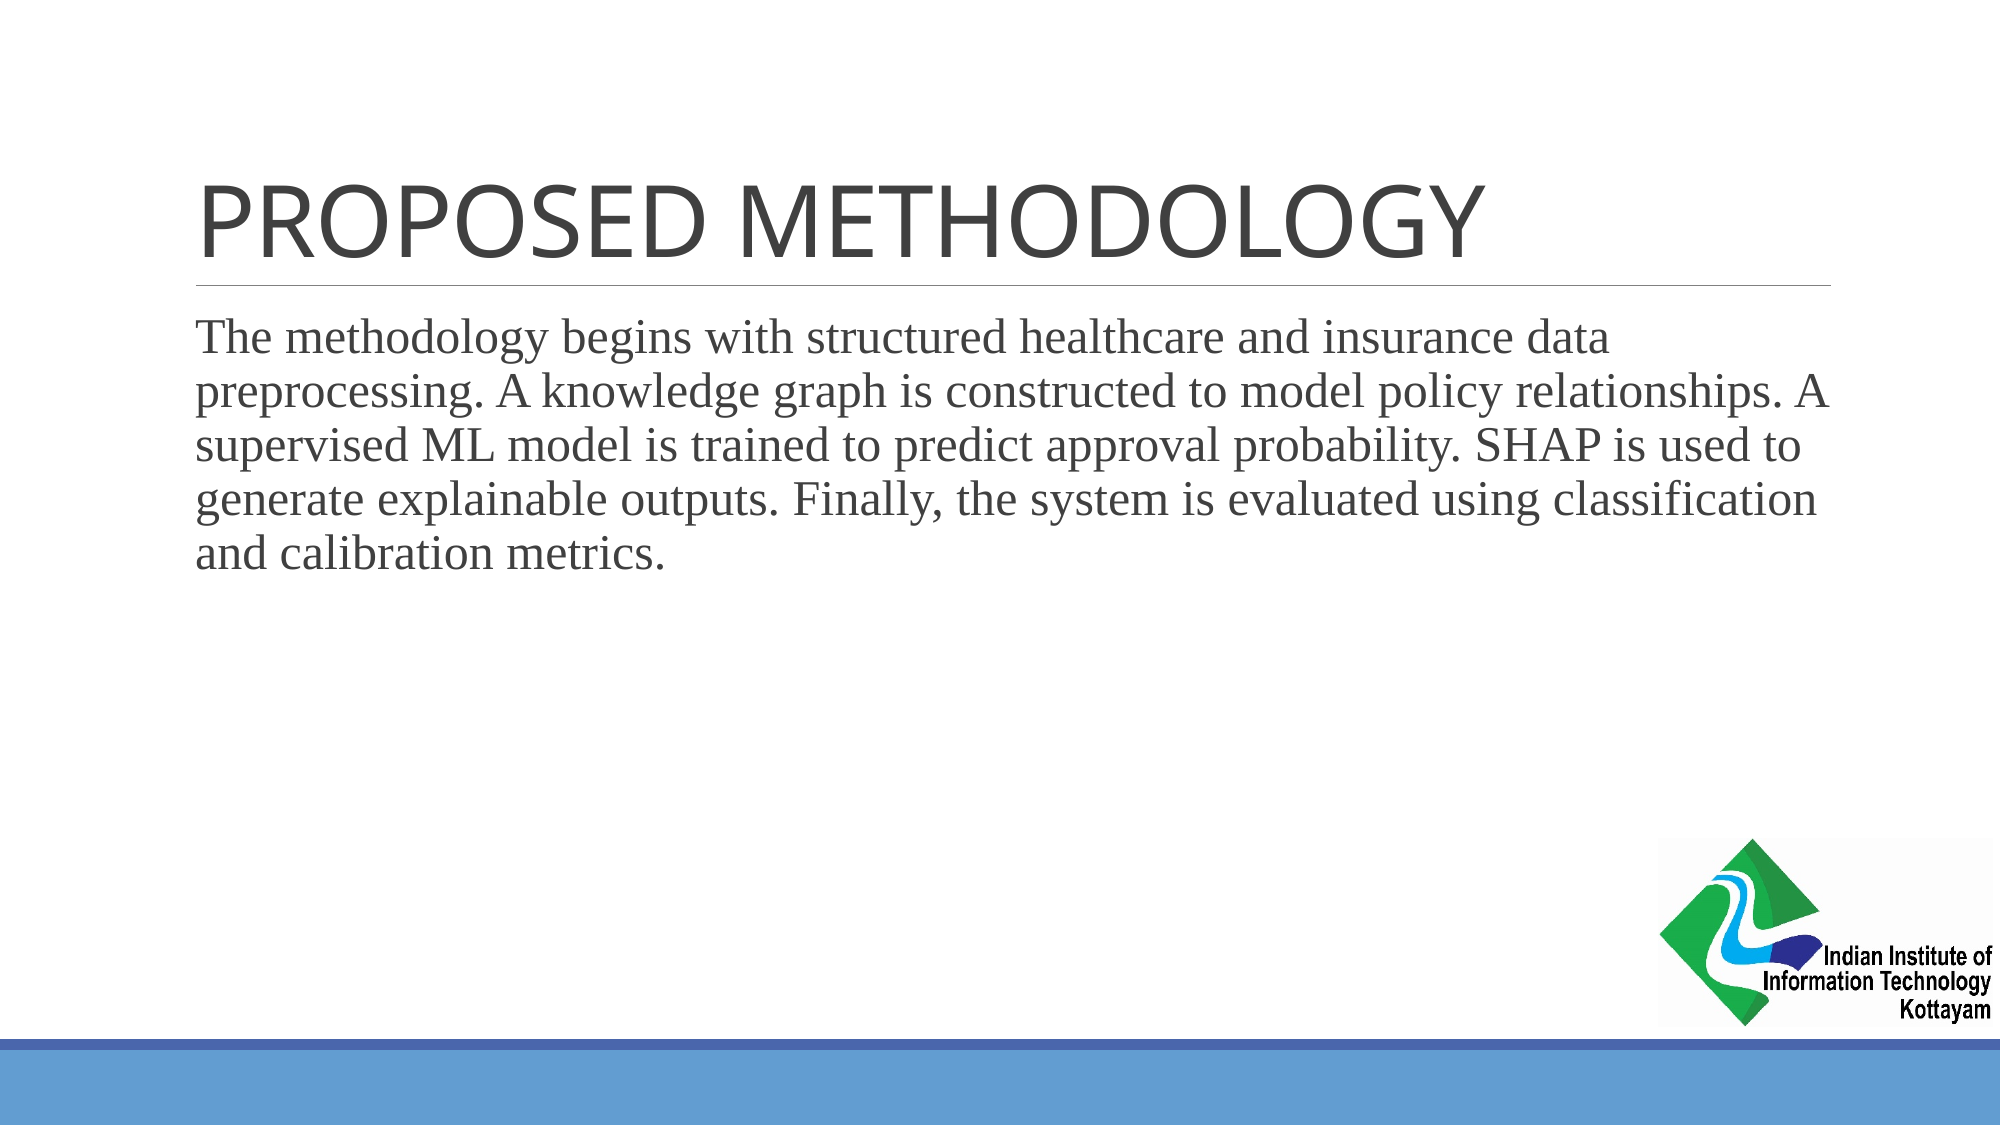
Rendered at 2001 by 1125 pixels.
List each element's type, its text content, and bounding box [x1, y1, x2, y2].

list The methodology begins with structured healthcare and insurance data preprocessing. A knowledge graph is constructed to model policy relationships. A supervised ML model is trained to predict approval probability. SHAP is used to generate explainable outputs. Finally, the system is evaluated using classification and calibration metrics. [180, 302, 1830, 963]
picture [1658, 838, 1993, 1027]
title PROPOSED METHODOLOGY [180, 47, 1830, 285]
